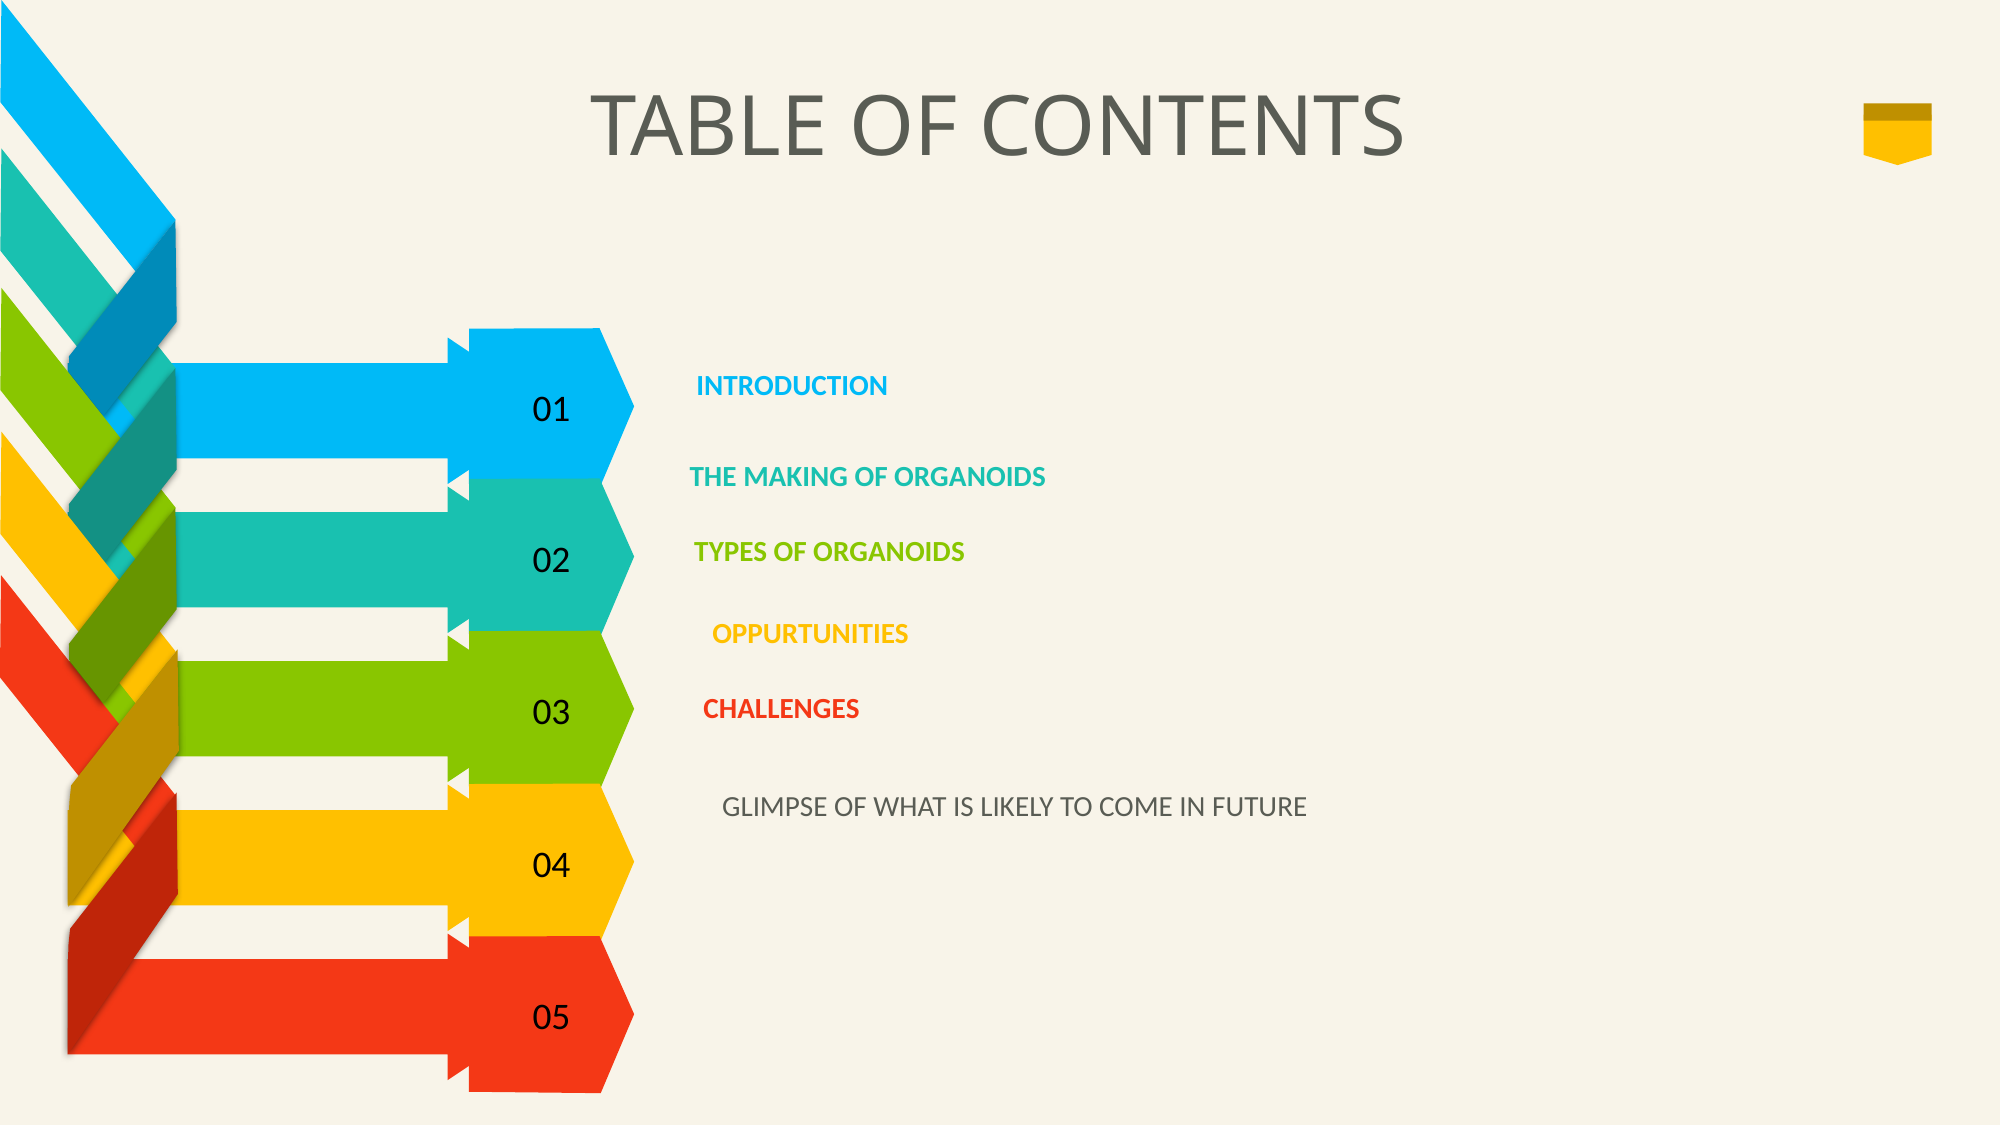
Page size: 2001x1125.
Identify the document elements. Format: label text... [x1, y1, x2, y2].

text_box THE MAKING OF ORGANOIDS [674, 449, 1369, 500]
text_box CHALLENGES [688, 681, 1333, 732]
title TABLE OF CONTENTS [635, 60, 1835, 197]
text_box OPPURTUNITIES [697, 606, 1392, 657]
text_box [0, 0, 635, 1094]
text_box INTRODUCTION [681, 359, 1376, 409]
text_box GLIMPSE OF WHAT IS LIKELY TO COME IN FUTURE [707, 779, 1324, 830]
text_box TYPES OF ORGANOIDS [679, 524, 1374, 575]
